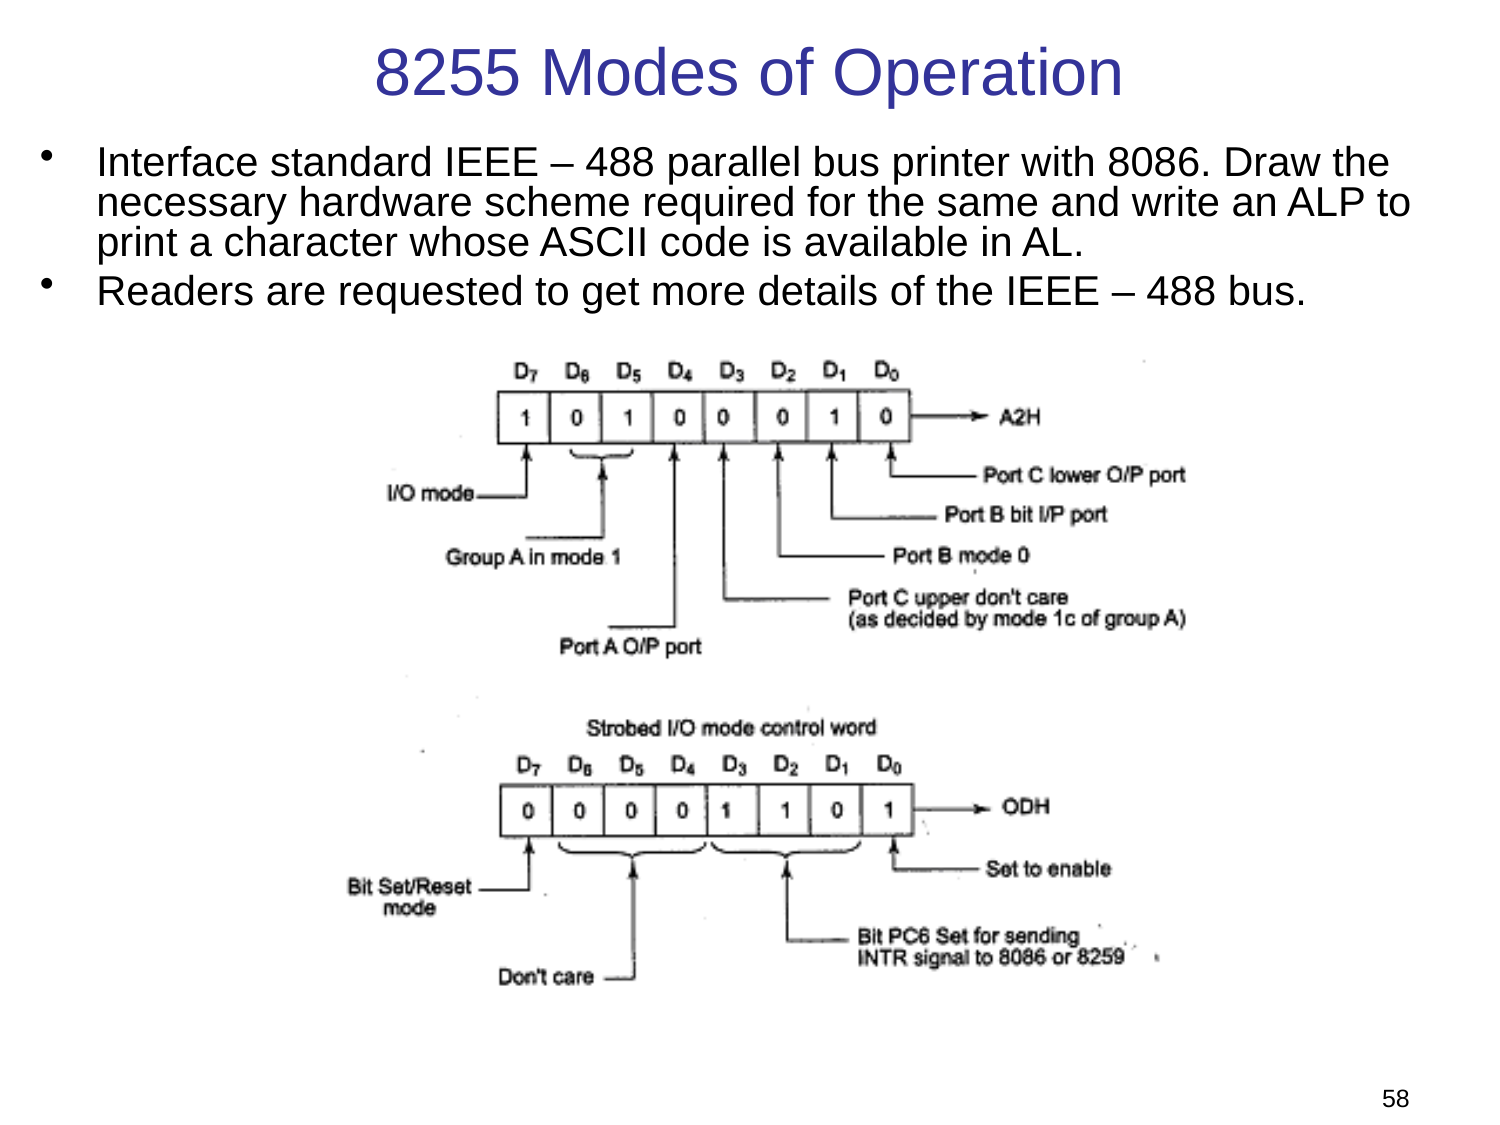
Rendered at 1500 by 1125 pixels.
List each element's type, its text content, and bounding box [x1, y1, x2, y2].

title 8255 Modes of Operation [24, 12, 1476, 126]
slide_number 58 [1074, 1074, 1426, 1103]
picture [324, 349, 1201, 1000]
list Interface standard IEEE – 488 parallel bus printer with 8086. Draw the necessary hardware scheme required for the same and write an ALP to print a character whose ASCII code is available in AL. Readers are requested to get more details of the IEEE – 488 bus. [24, 137, 1476, 338]
